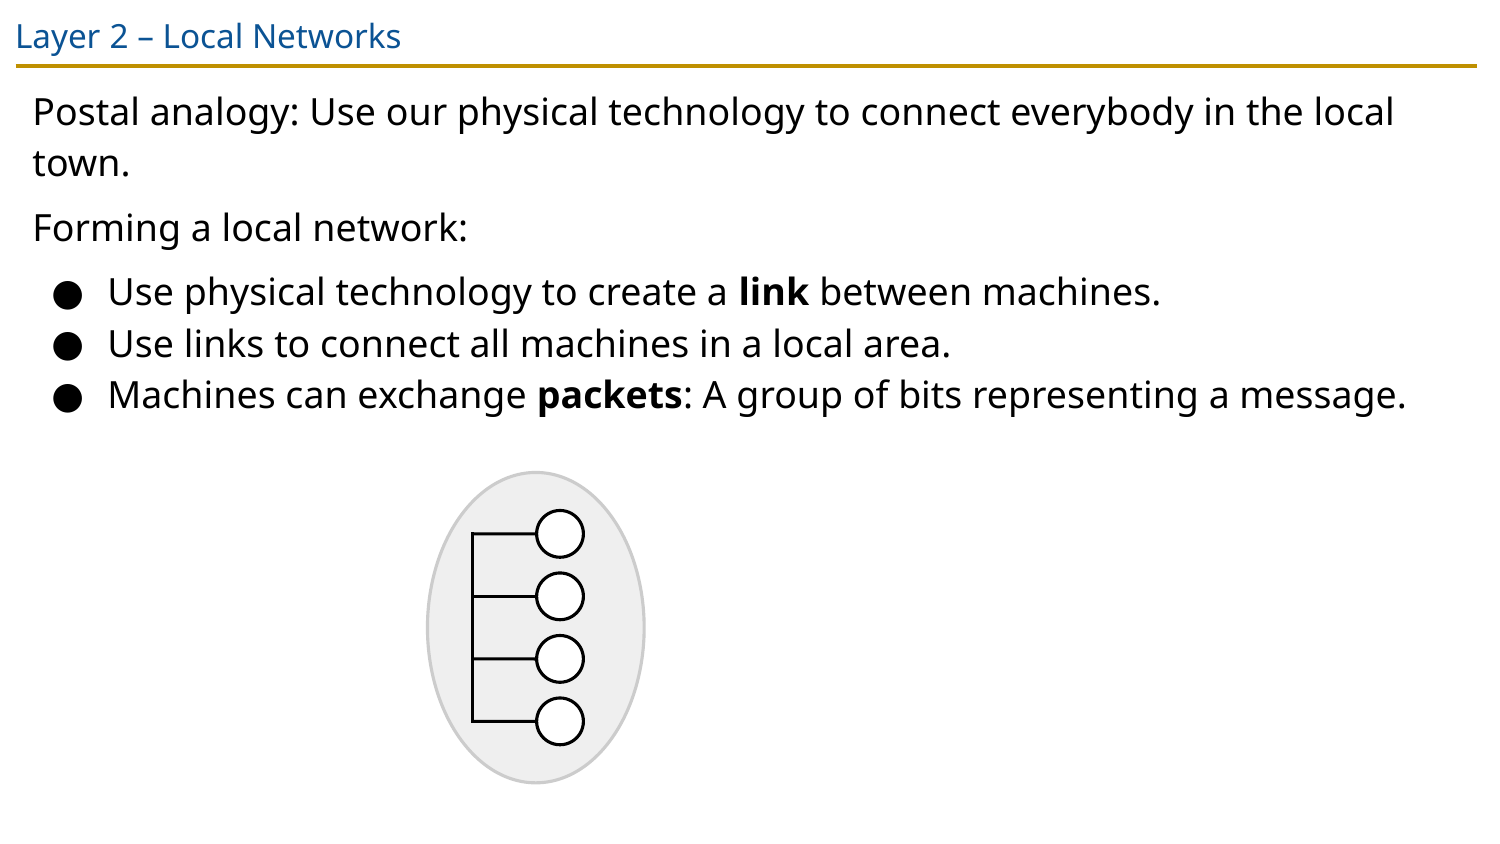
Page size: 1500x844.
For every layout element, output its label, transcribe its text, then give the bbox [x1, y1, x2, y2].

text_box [474, 536, 532, 544]
title Layer 2 – Local Networks [0, 0, 1500, 65]
text_box [427, 472, 645, 783]
text_box [536, 697, 584, 745]
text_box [474, 598, 532, 606]
text_box [536, 572, 584, 620]
text_box [536, 510, 584, 558]
text_box [536, 635, 584, 683]
list Postal analogy: Use our physical technology to connect everybody in the local town. Forming a local network: Use physical technology to create a link between machines. Use links to connect all machines in a local area. Machines can exchange packets: A group of bits representing a message. [17, 65, 1480, 422]
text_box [474, 661, 532, 669]
